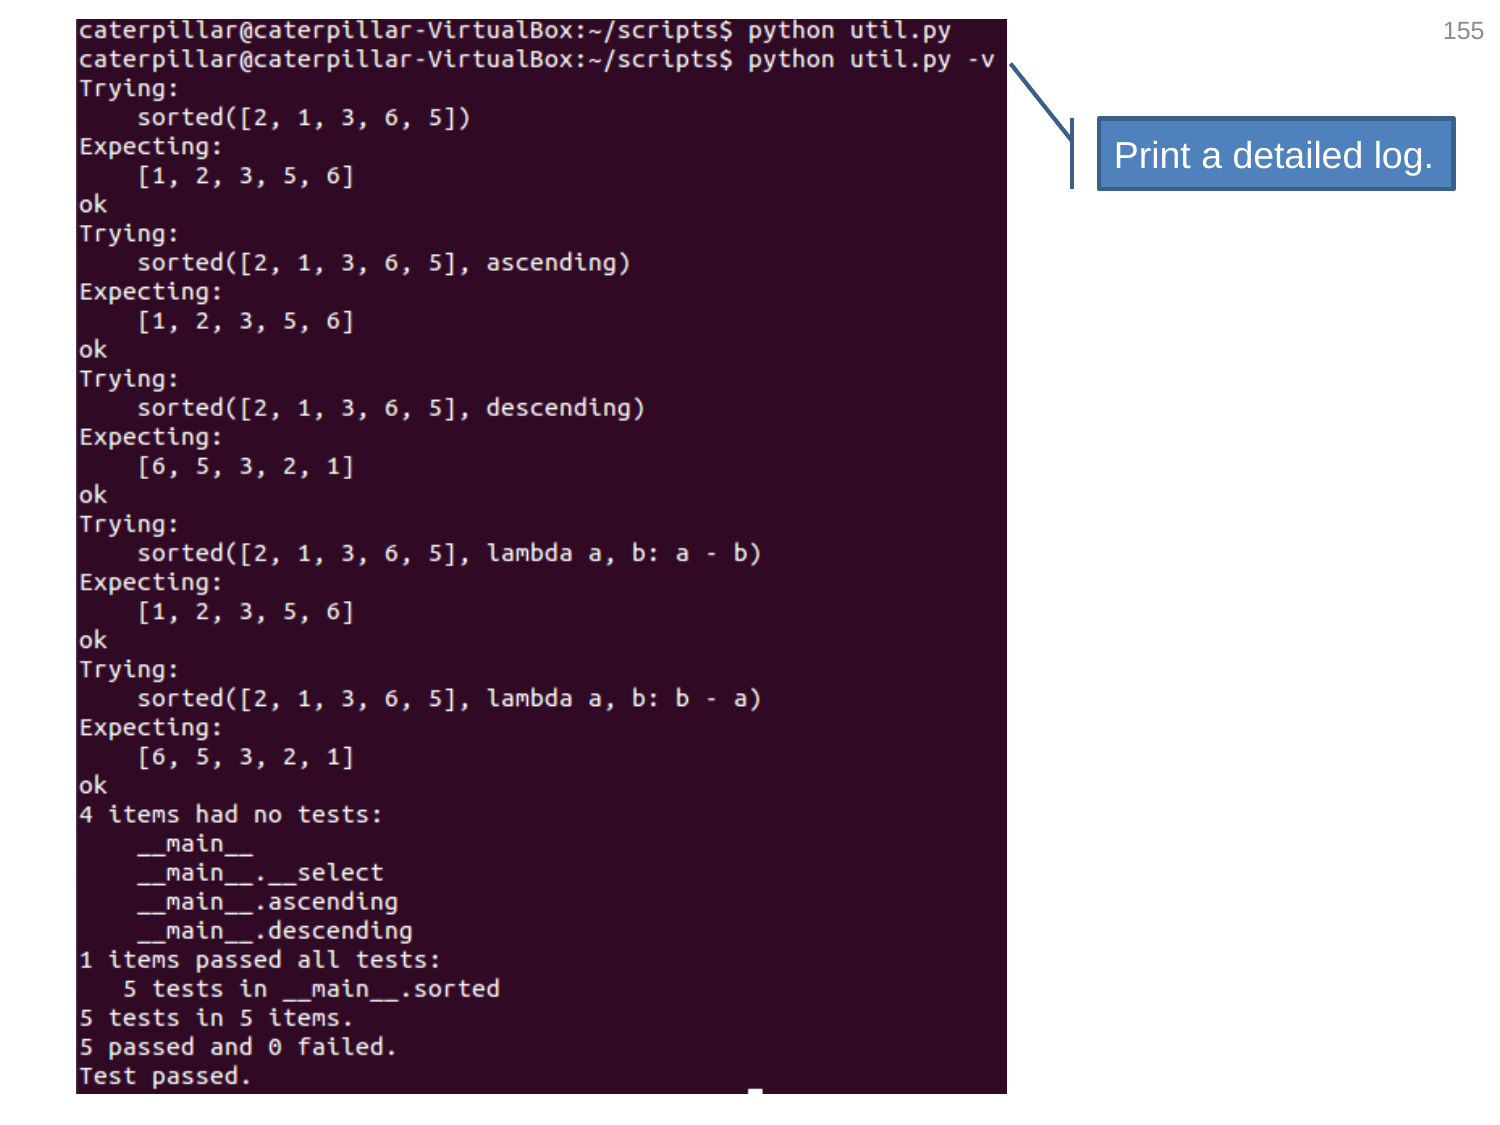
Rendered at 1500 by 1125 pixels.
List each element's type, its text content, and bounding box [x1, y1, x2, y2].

text_box Print a detailed log. [1010, 62, 1074, 189]
picture [76, 18, 1007, 1095]
text_box Print a detailed log. [1097, 116, 1456, 191]
slide_number 155 [1149, 0, 1500, 60]
